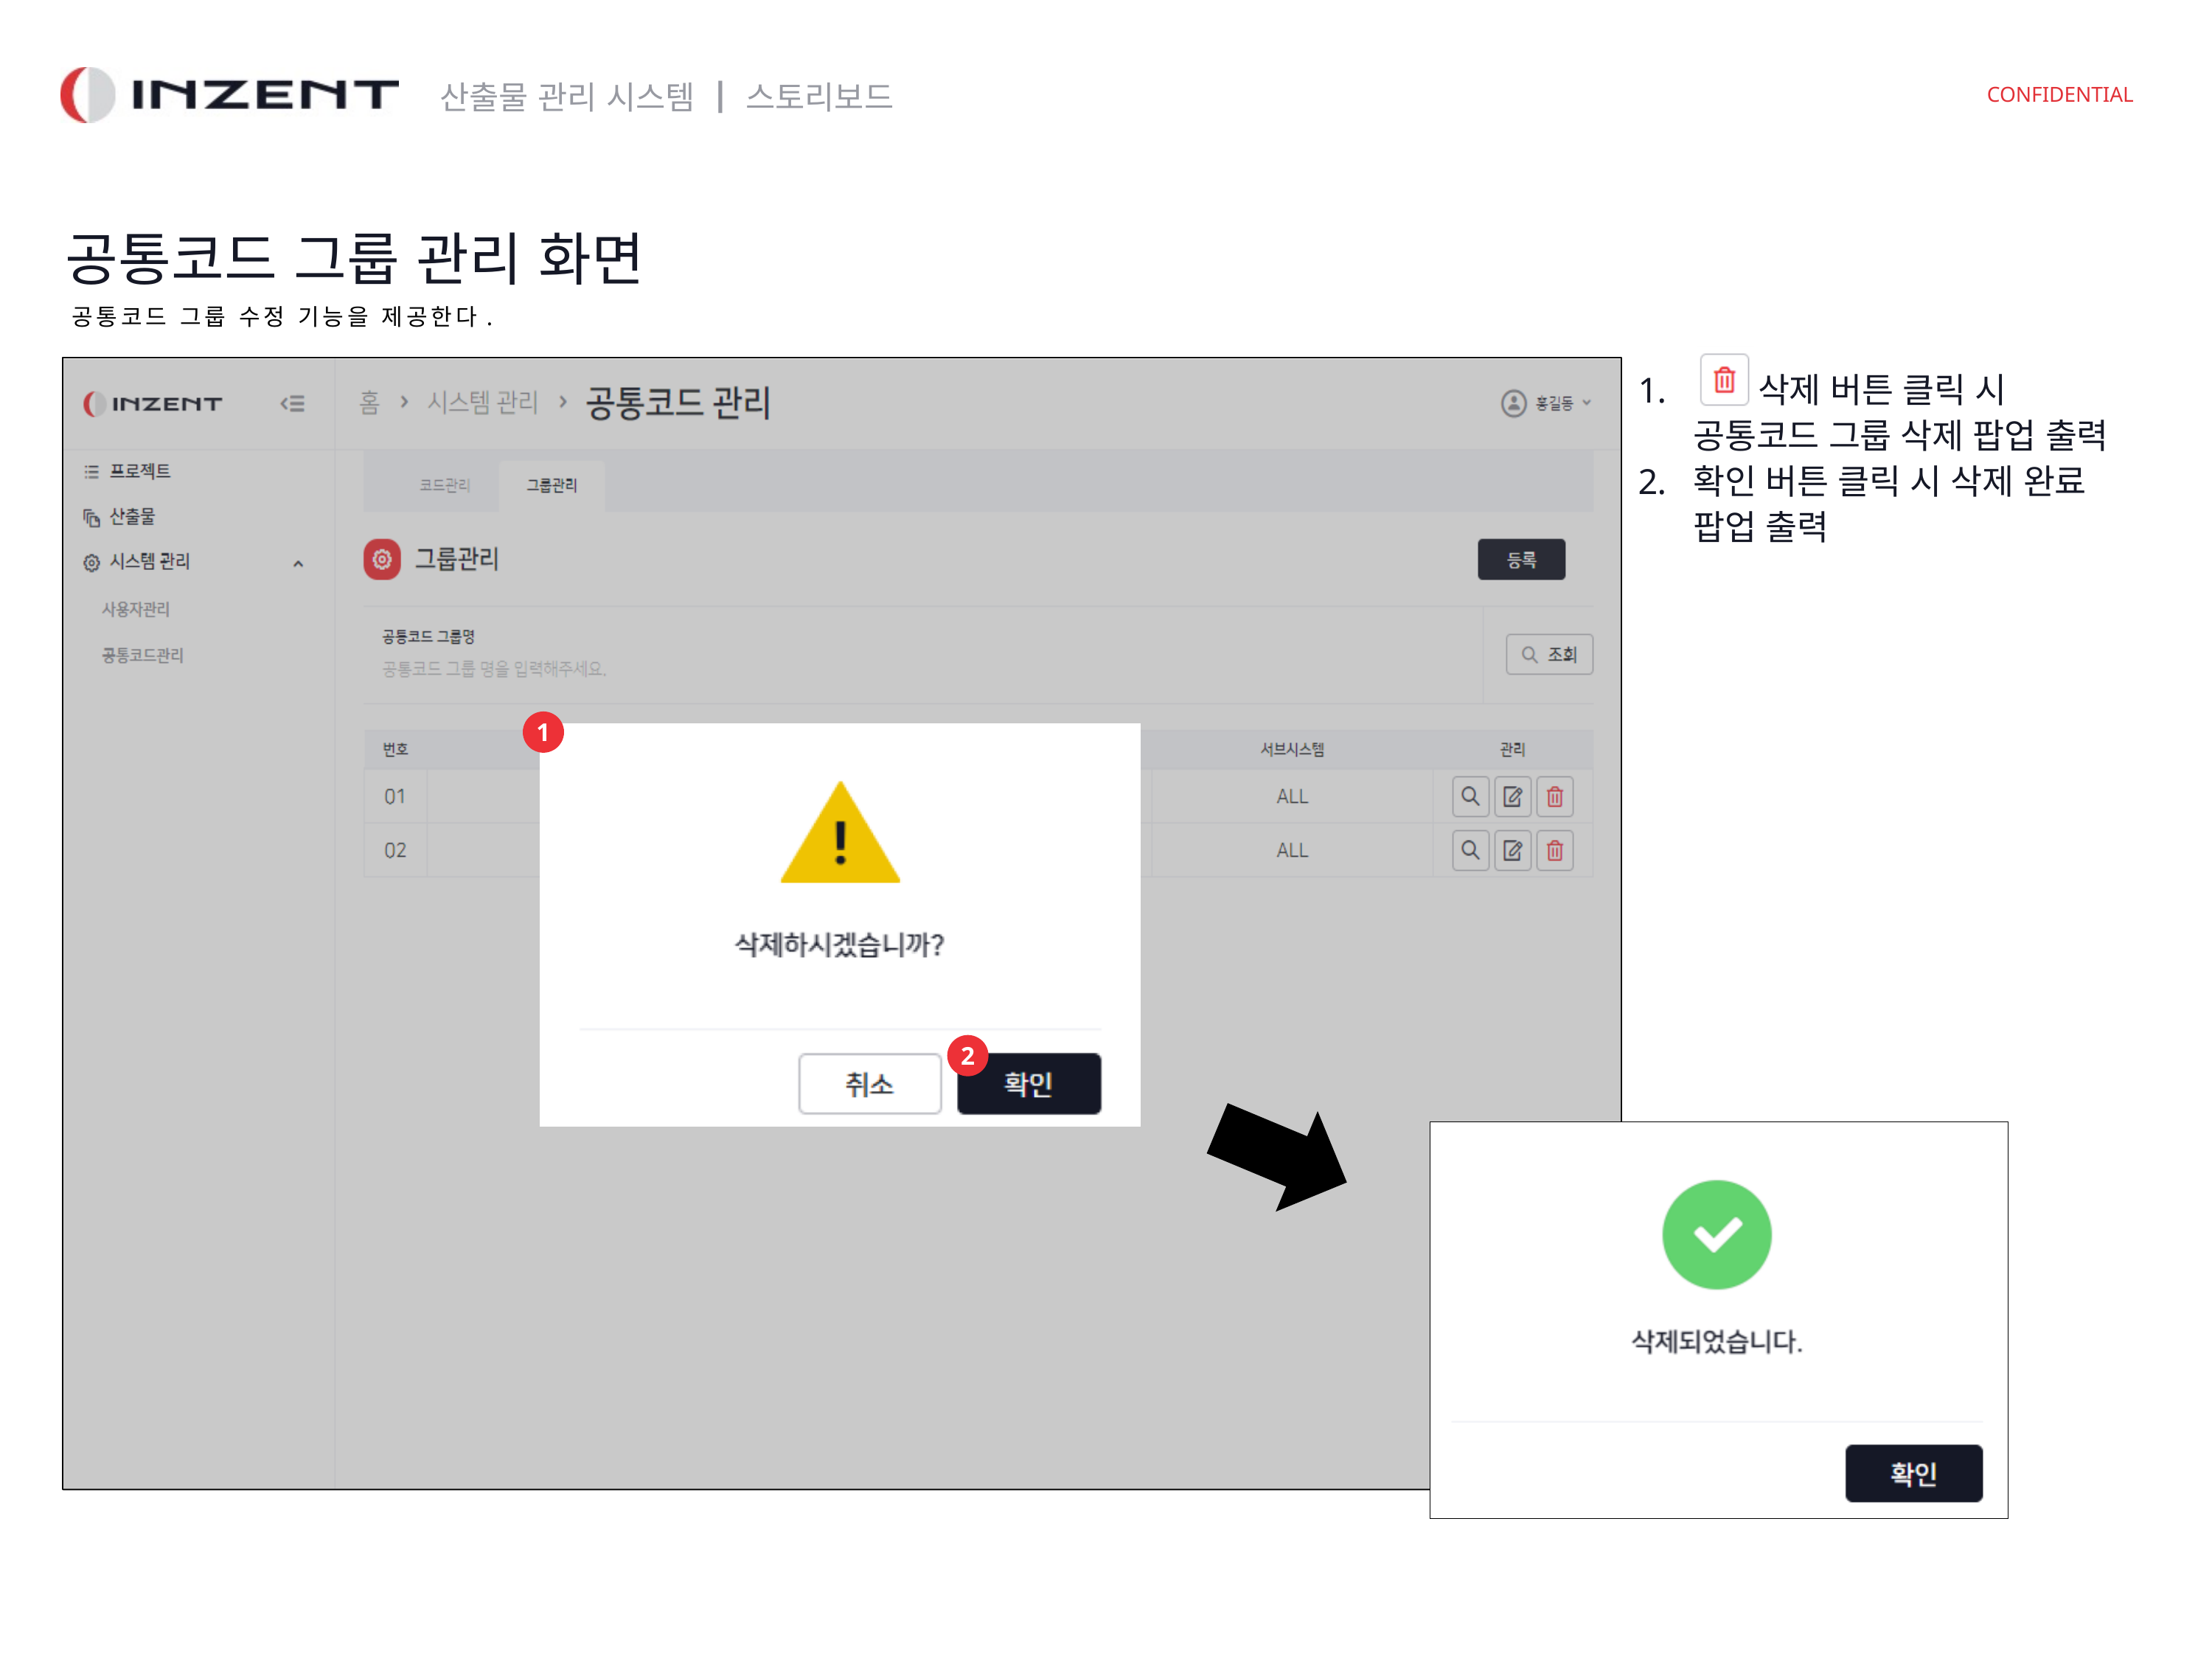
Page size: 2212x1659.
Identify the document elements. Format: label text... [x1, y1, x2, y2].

text_box 삭제 버튼 클릭 시 공통코드 그룹 삭제 팝업 출력 확인 버튼 클릭 시 삭제 완료 팝업 출력 [1627, 358, 2150, 1492]
picture [1697, 346, 1754, 409]
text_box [60, 217, 2152, 336]
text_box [63, 358, 1622, 1492]
picture [60, 67, 399, 123]
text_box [522, 710, 565, 754]
picture [1429, 1121, 2009, 1519]
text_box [947, 1034, 989, 1077]
picture [539, 723, 1141, 1127]
